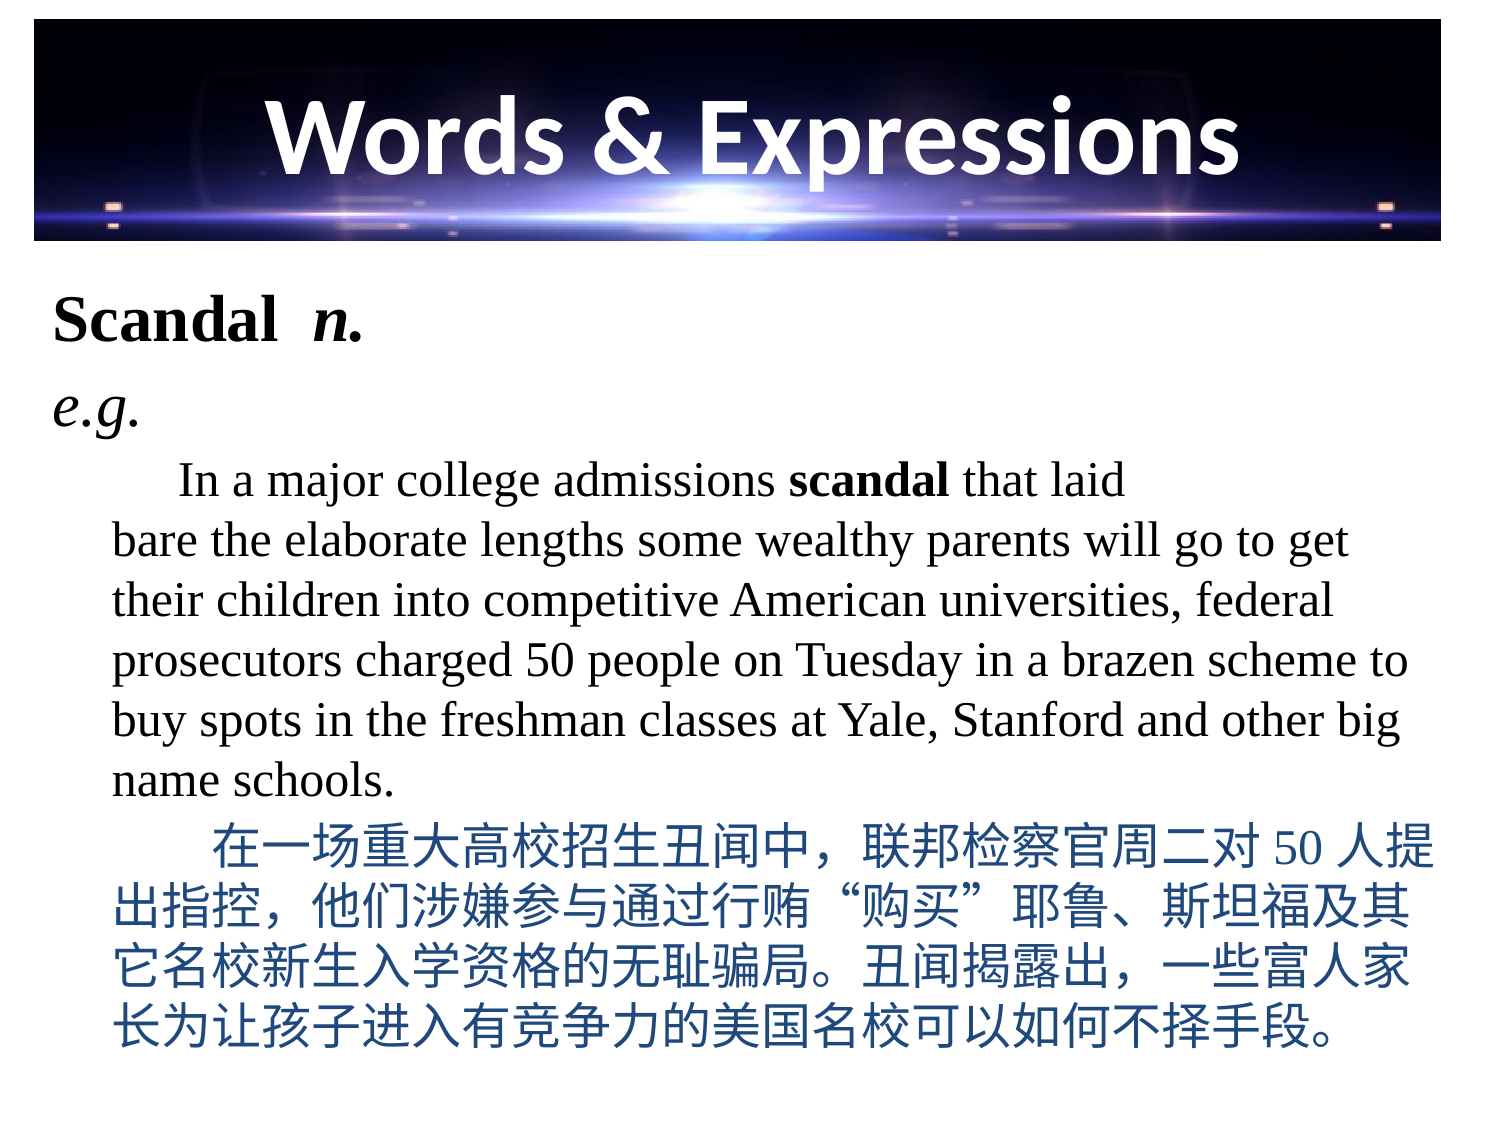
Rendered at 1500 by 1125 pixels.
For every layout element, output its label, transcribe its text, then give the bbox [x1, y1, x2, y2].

picture [34, 18, 1441, 242]
list Scandal n. e.g. In a major college admissions scandal that laid bare the elaborate lengths some wealthy parents will go to get their children into competitive American universities, federal prosecutors charged 50 people on Tuesday in a brazen scheme to buy spots in the freshman classes at Yale, Stanford and other big name schools. 在一场重大高校招生丑闻中，联邦检察官周二对50人提出指控，他们涉嫌参与通过行贿“购买”耶鲁、斯坦福及其它名校新生入学资格的无耻骗局。丑闻揭露出，一些富人家长为让孩子进入有竞争力的美国名校可以如何不择手段。 [37, 267, 1459, 1125]
text_box Words & Phrases [27, 11, 582, 87]
